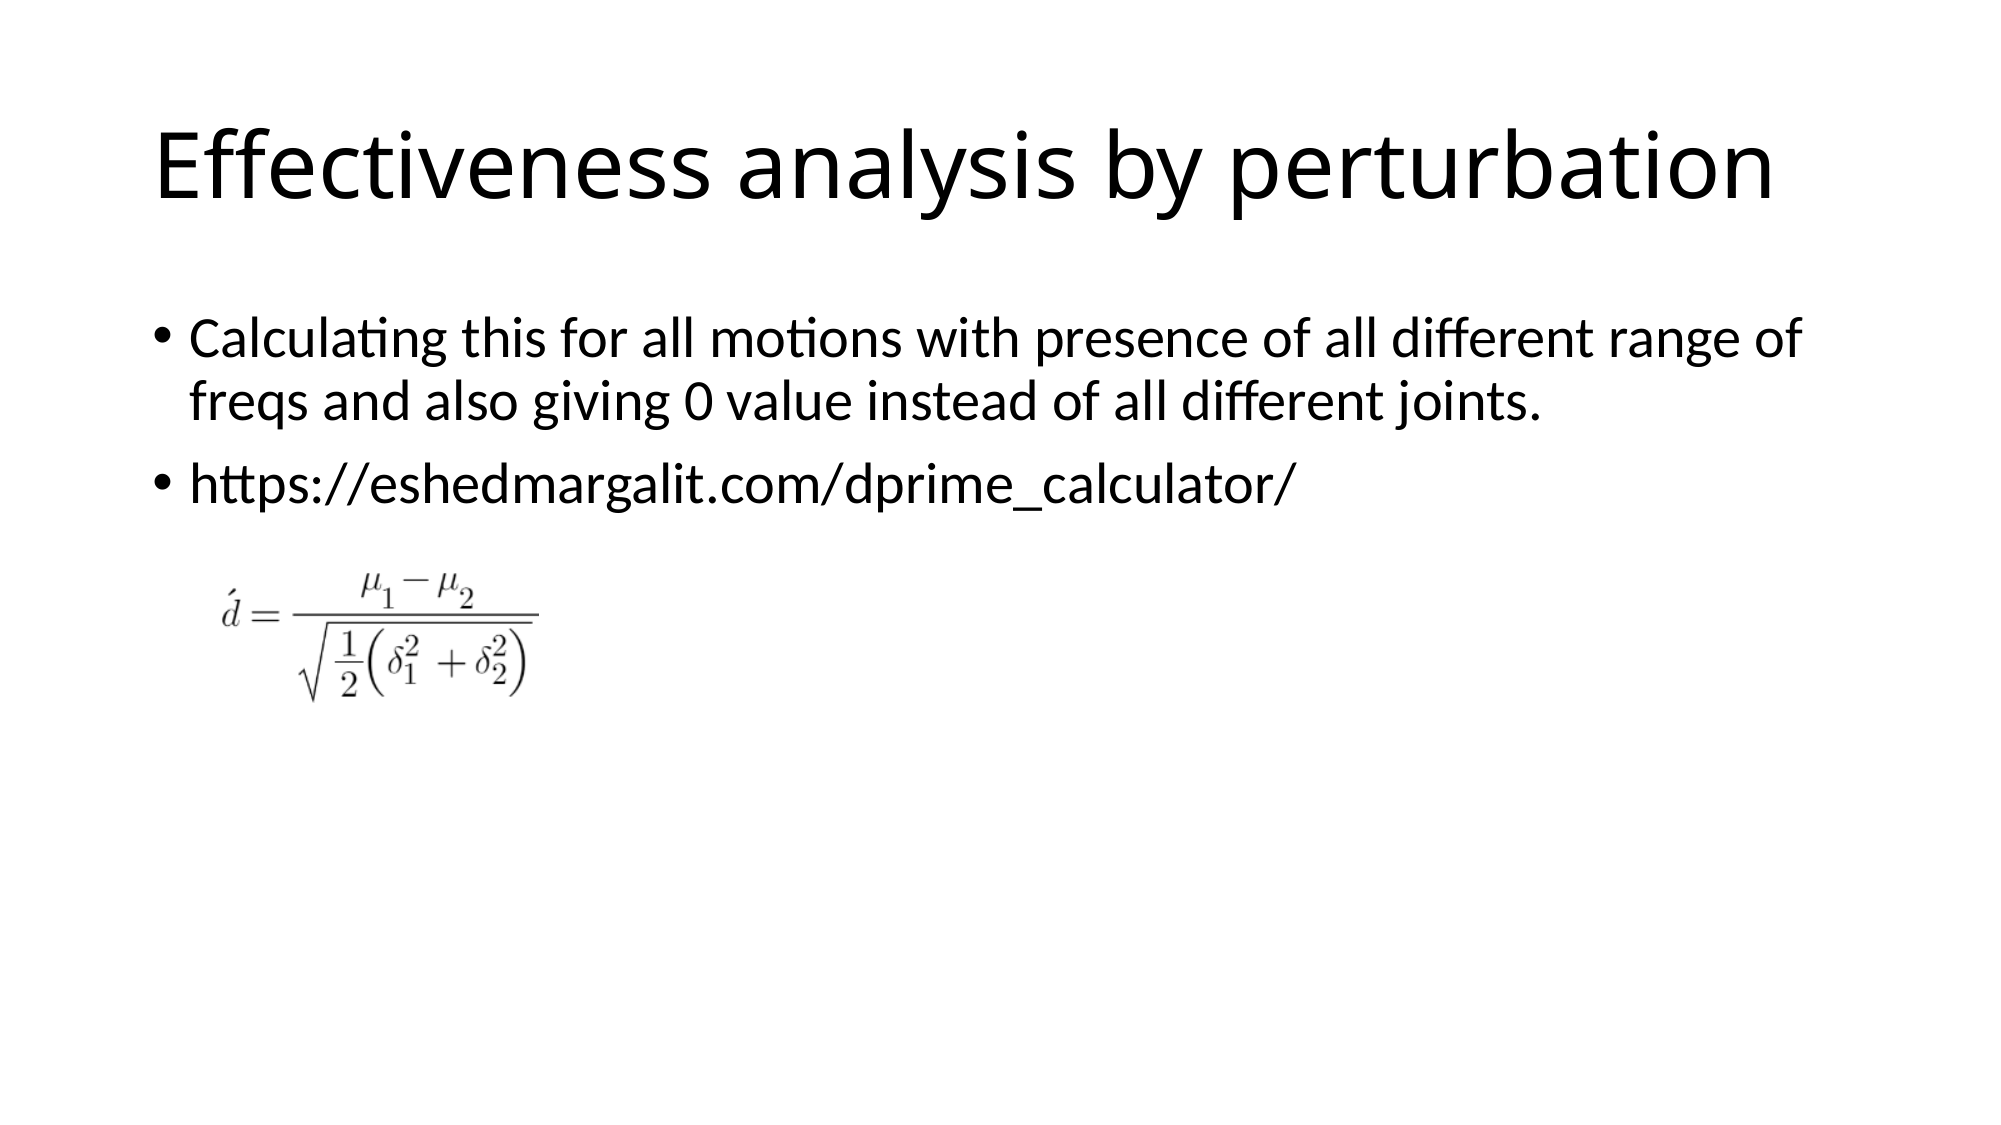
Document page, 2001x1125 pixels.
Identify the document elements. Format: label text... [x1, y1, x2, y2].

title Effectiveness analysis by perturbation [137, 59, 1863, 278]
picture [216, 562, 539, 703]
list Calculating this for all motions with presence of all different range of freqs and also giving 0 value instead of all different joints. https://eshedmargalit.com/dprime_calculator/ [137, 299, 1863, 1014]
